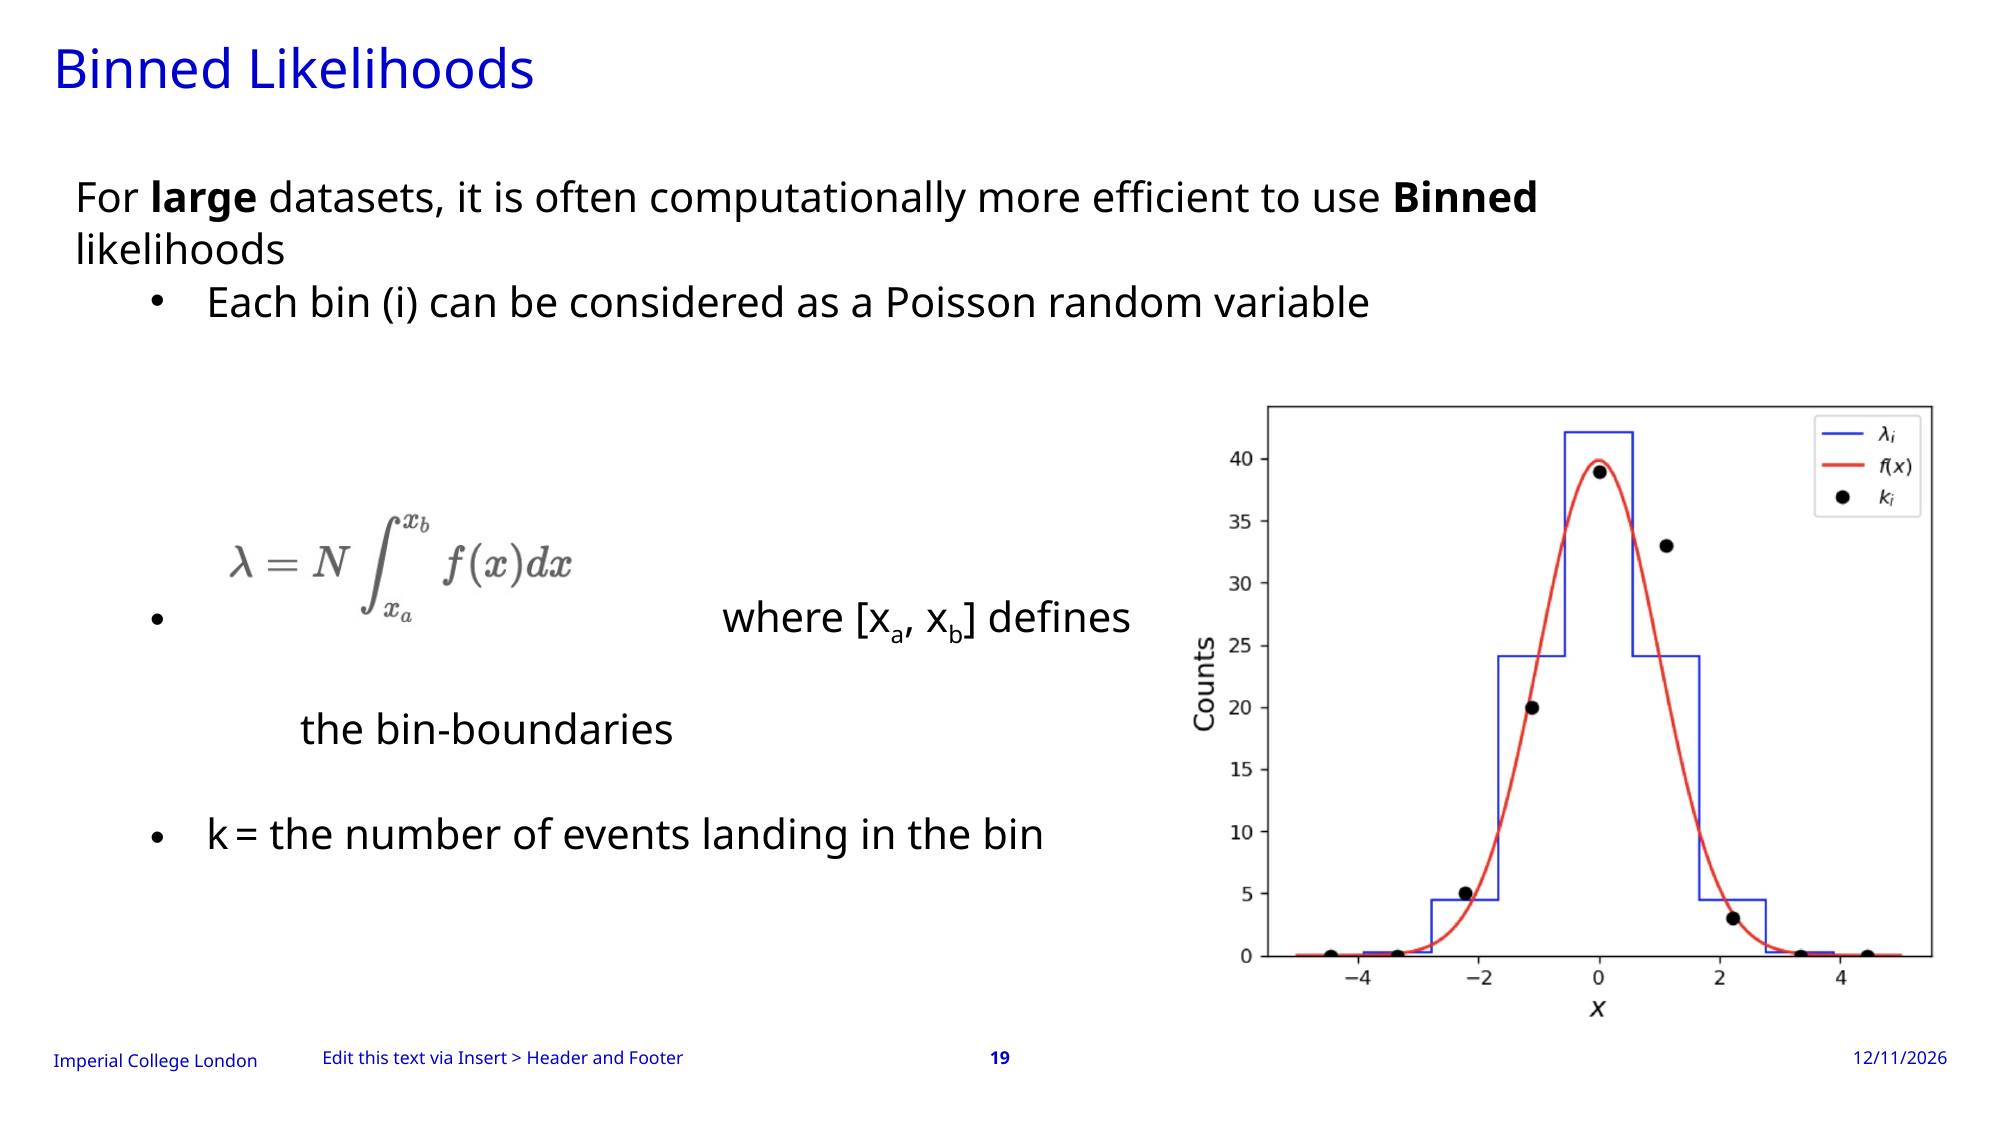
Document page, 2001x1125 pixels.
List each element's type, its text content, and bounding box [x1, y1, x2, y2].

picture [1175, 388, 1959, 1028]
picture [196, 486, 603, 642]
footer Edit this text via Insert > Header and Footer [322, 1048, 884, 1072]
title Binned Likelihoods [53, 41, 1947, 104]
text_box For large datasets, it is often computationally more efficient to use Binned likelihoods Each bin (i) can be considered as a Poisson random variable where [xa, xb] defines the bin-boundaries k = the number of events landing in the bin [75, 168, 1746, 807]
slide_number 19 [973, 1048, 1027, 1072]
picture [614, 288, 1144, 456]
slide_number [1745, 1048, 1948, 1072]
